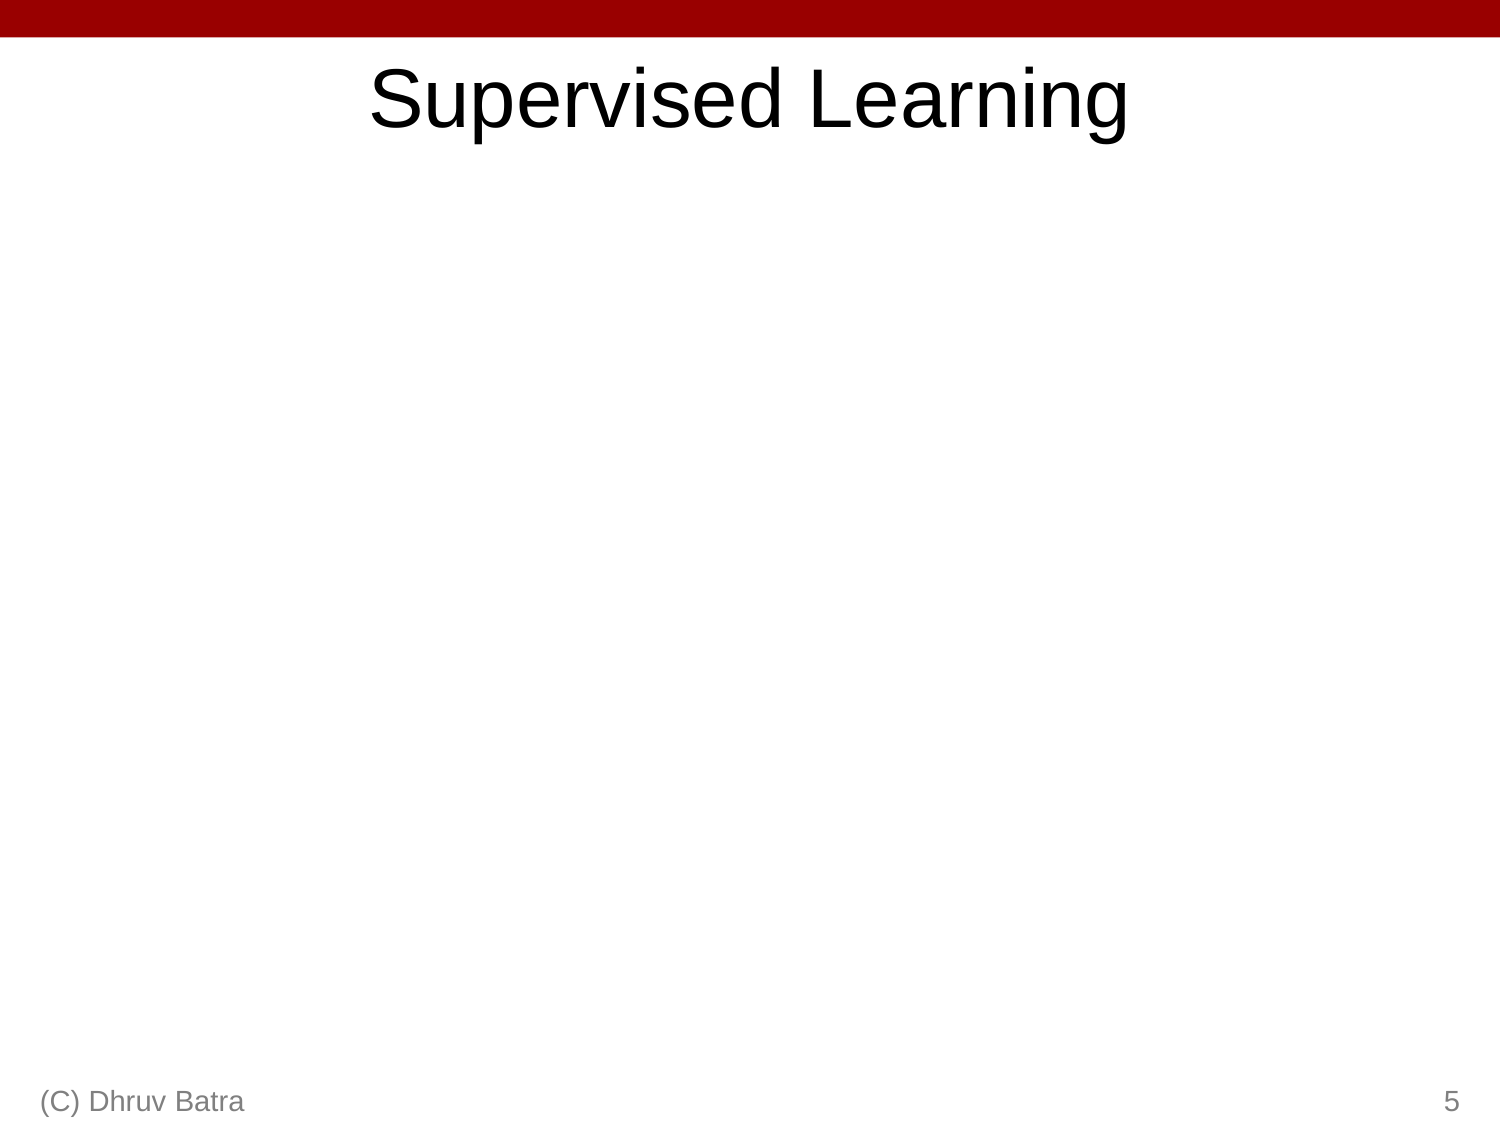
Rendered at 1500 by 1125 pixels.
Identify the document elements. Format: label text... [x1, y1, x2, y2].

footer (C) Dhruv Batra [24, 1049, 501, 1125]
slide_number 5 [1162, 1049, 1476, 1125]
title Supervised Learning [112, 37, 1388, 151]
